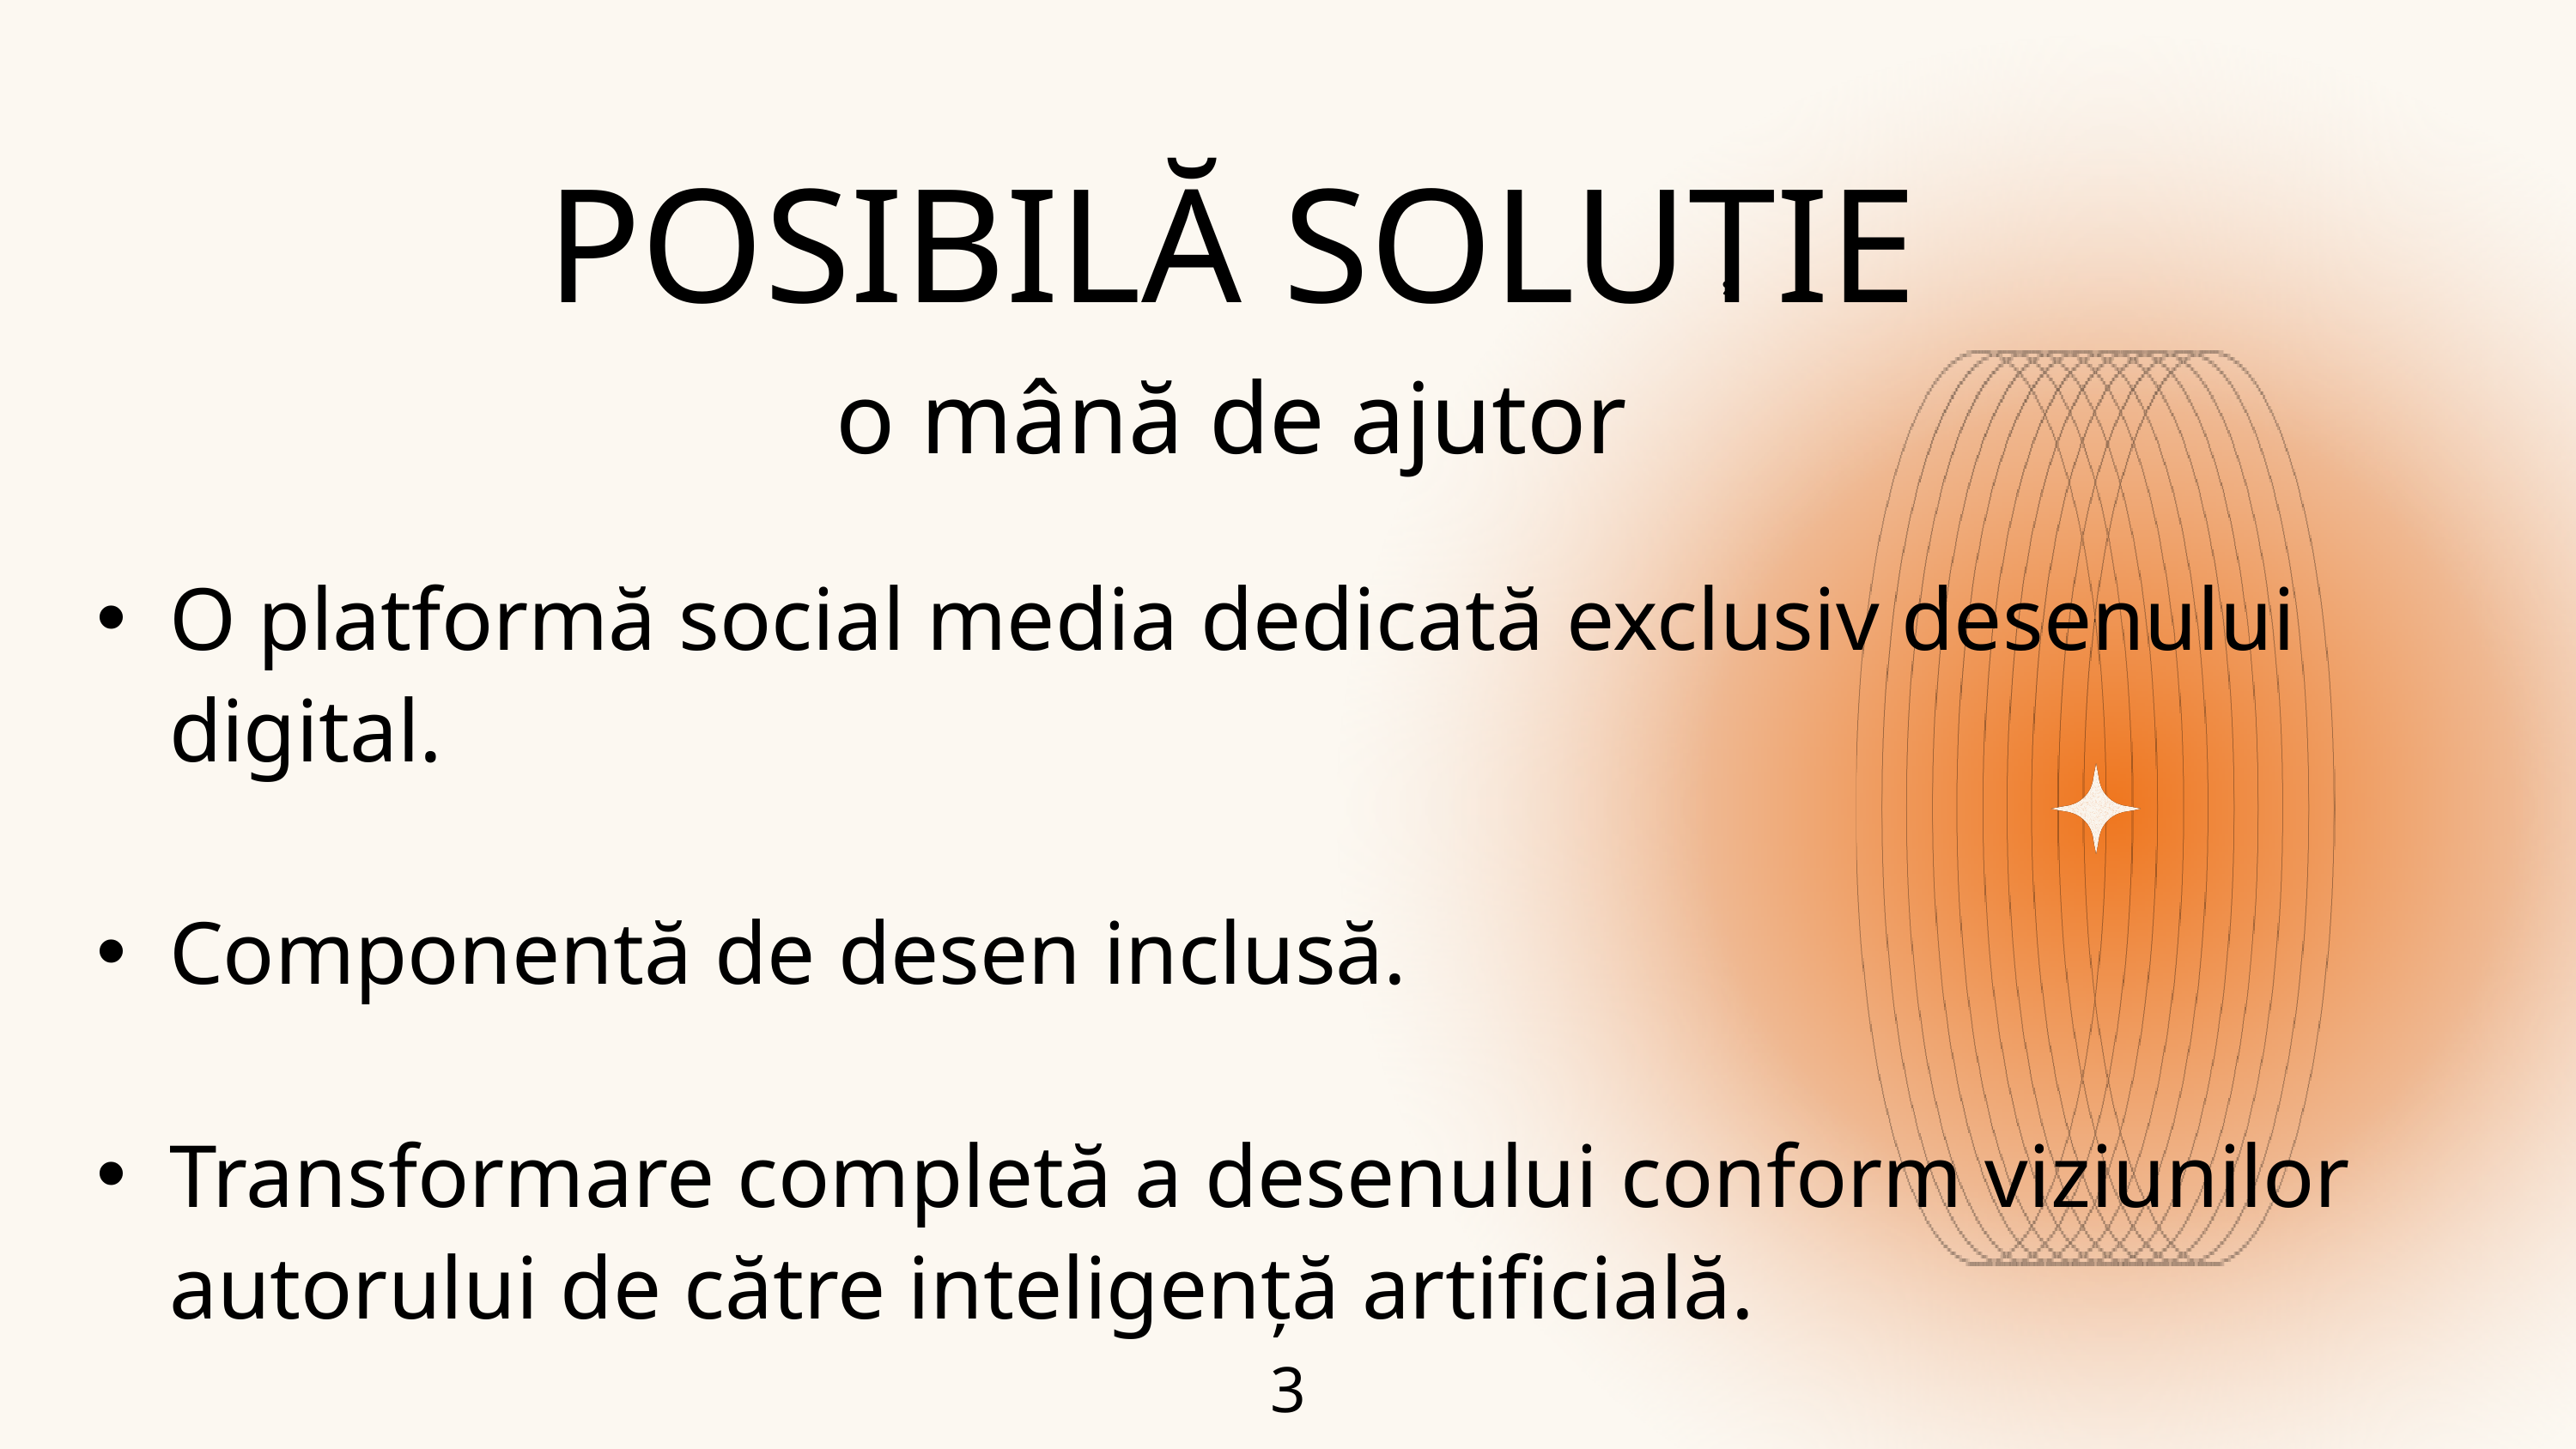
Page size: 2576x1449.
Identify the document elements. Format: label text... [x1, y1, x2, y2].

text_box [1336, 34, 2576, 1449]
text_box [352, 144, 2111, 470]
text_box O platformă social media dedicată exclusiv desenului digital. Componentă de desen inclusă. Transformare completă a desenului conform viziunilor autorului de către inteligență artificială. [23, 555, 1332, 1336]
text_box 3 [1271, 1343, 1305, 1426]
